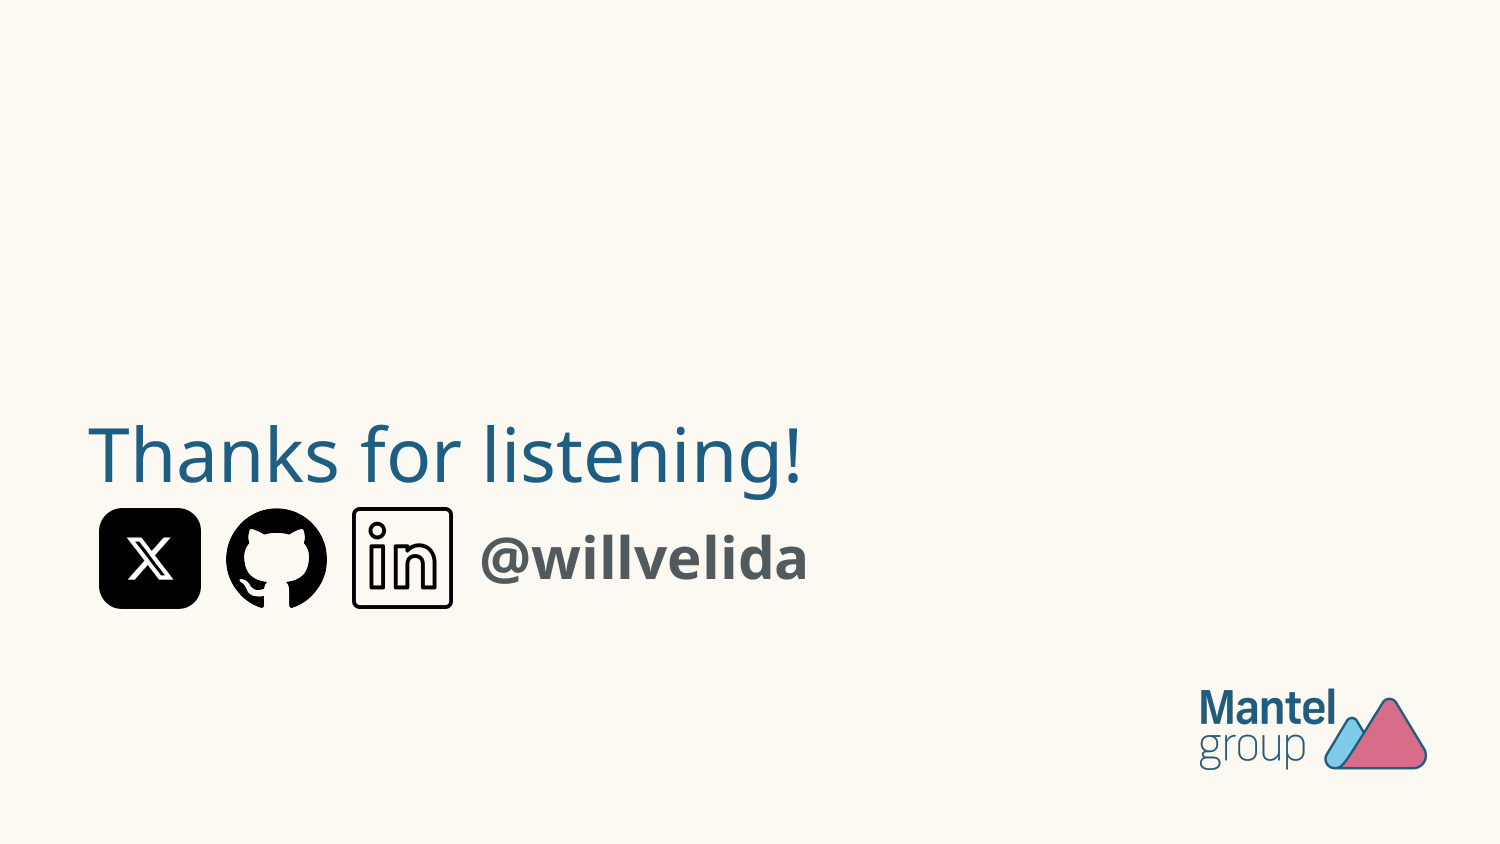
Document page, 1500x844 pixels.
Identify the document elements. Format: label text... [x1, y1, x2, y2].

picture [1200, 688, 1427, 770]
picture [99, 508, 201, 609]
title Thanks for listening! [73, 147, 1427, 514]
subtitle @willvelida [442, 505, 1439, 607]
picture [225, 507, 327, 609]
picture [352, 507, 453, 609]
